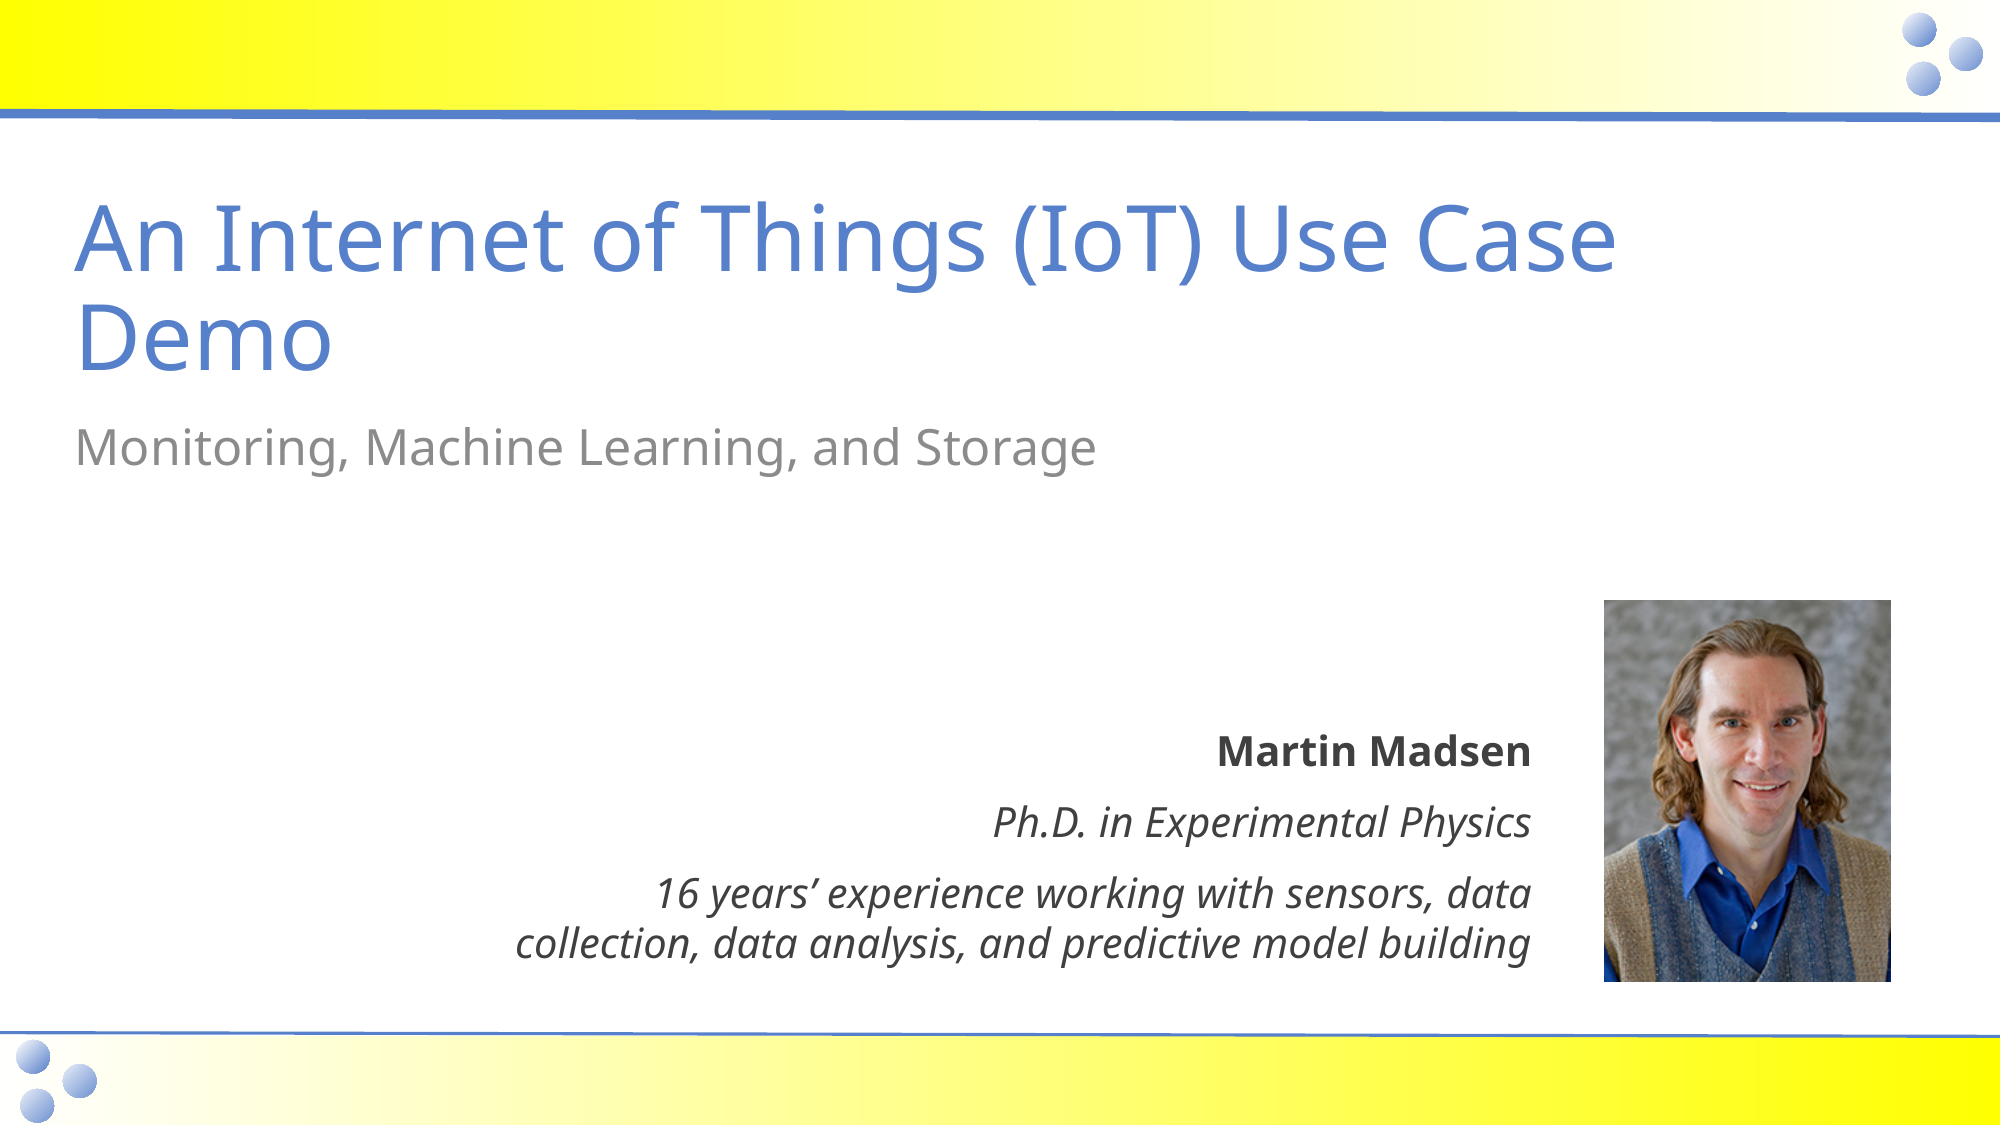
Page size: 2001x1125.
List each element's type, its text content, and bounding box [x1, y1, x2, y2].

text_box An Internet of Things (IoT) Use Case Demo [59, 152, 1785, 398]
picture [1604, 600, 1891, 982]
text_box Monitoring, Machine Learning, and Storage [59, 414, 1785, 661]
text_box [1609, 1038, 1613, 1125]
text_box Martin Madsen Ph.D. in Experimental Physics 16 years’ experience working with sensors, data collection, data analysis, and predictive model building [450, 717, 1548, 982]
